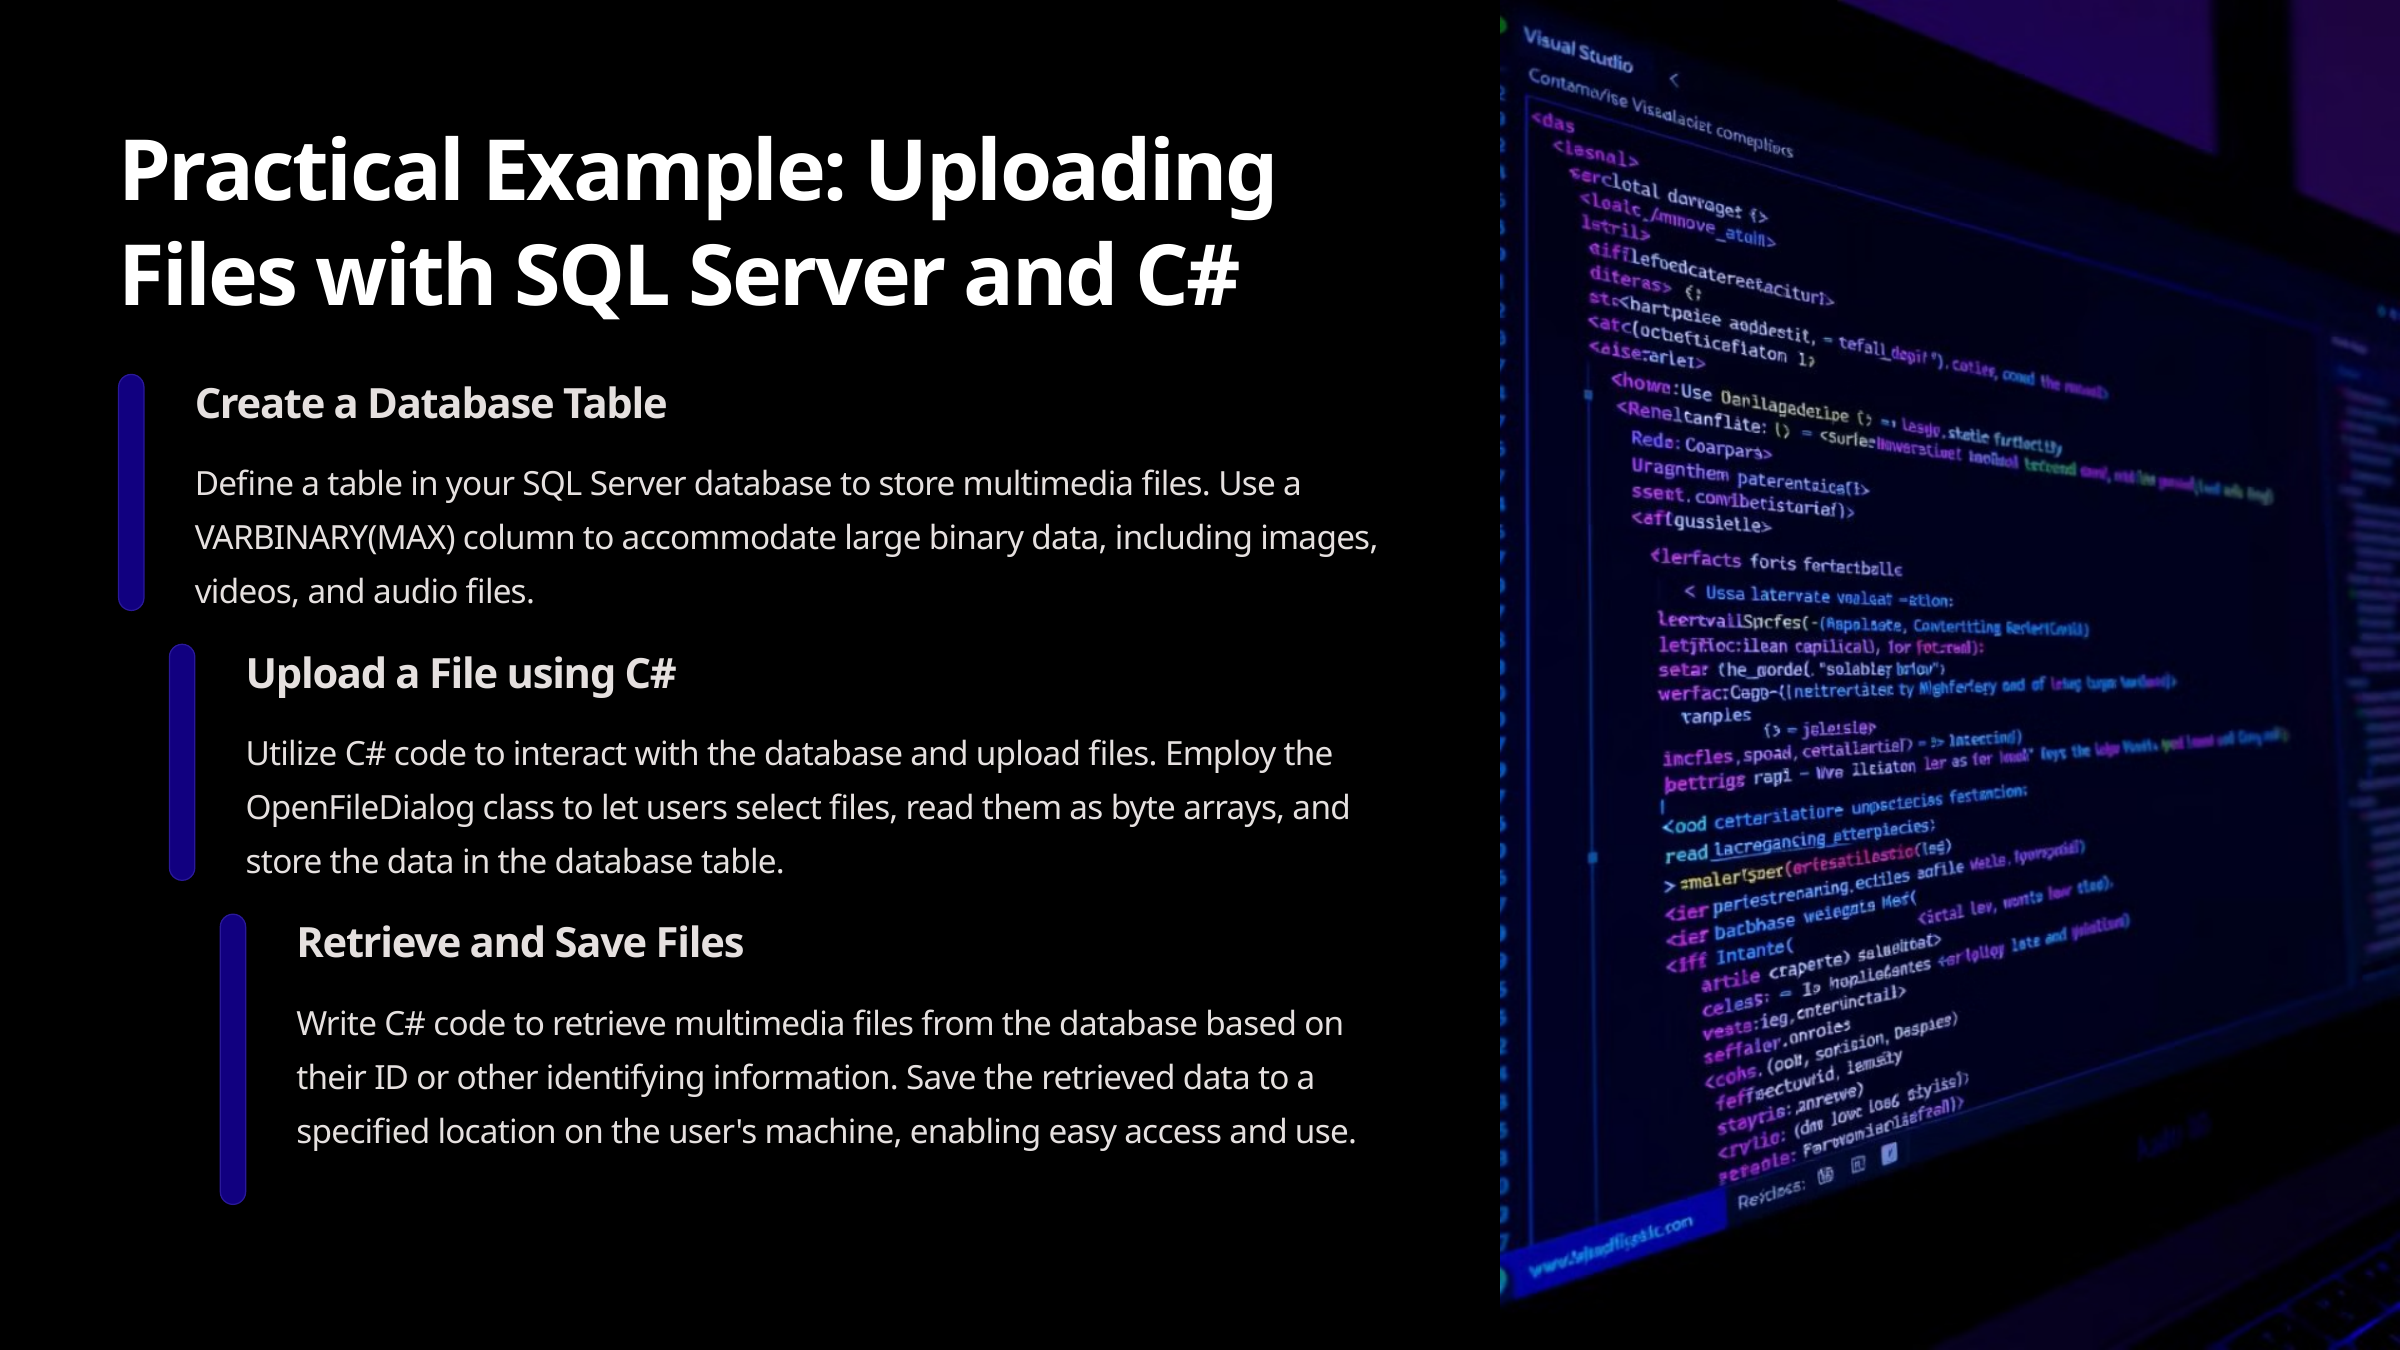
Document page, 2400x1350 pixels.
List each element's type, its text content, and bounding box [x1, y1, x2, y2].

text_box [220, 914, 246, 1205]
text_box Practical Example: Uploading Files with SQL Server and C# [118, 111, 1382, 324]
text_box Utilize C# code to interact with the database and upload files. Employ the OpenFileDialog class to let users select files, read them as byte arrays, and store the data in the database table. [245, 717, 1382, 881]
text_box Write C# code to retrieve multimedia files from the database based on their ID or other identifying information. Save the retrieved data to a specified location on the user's machine, enabling easy access and use. [296, 987, 1382, 1205]
text_box [118, 374, 144, 611]
text_box Retrieve and Save Files [296, 914, 745, 968]
text_box Upload a File using C# [245, 644, 676, 698]
text_box Define a table in your SQL Server database to store multimedia files. Use a VARBINARY(MAX) column to accommodate large binary data, including images, videos, and audio files. [194, 447, 1382, 611]
picture [1499, 0, 2400, 1350]
text_box [169, 644, 195, 881]
text_box Create a Database Table [194, 374, 668, 428]
